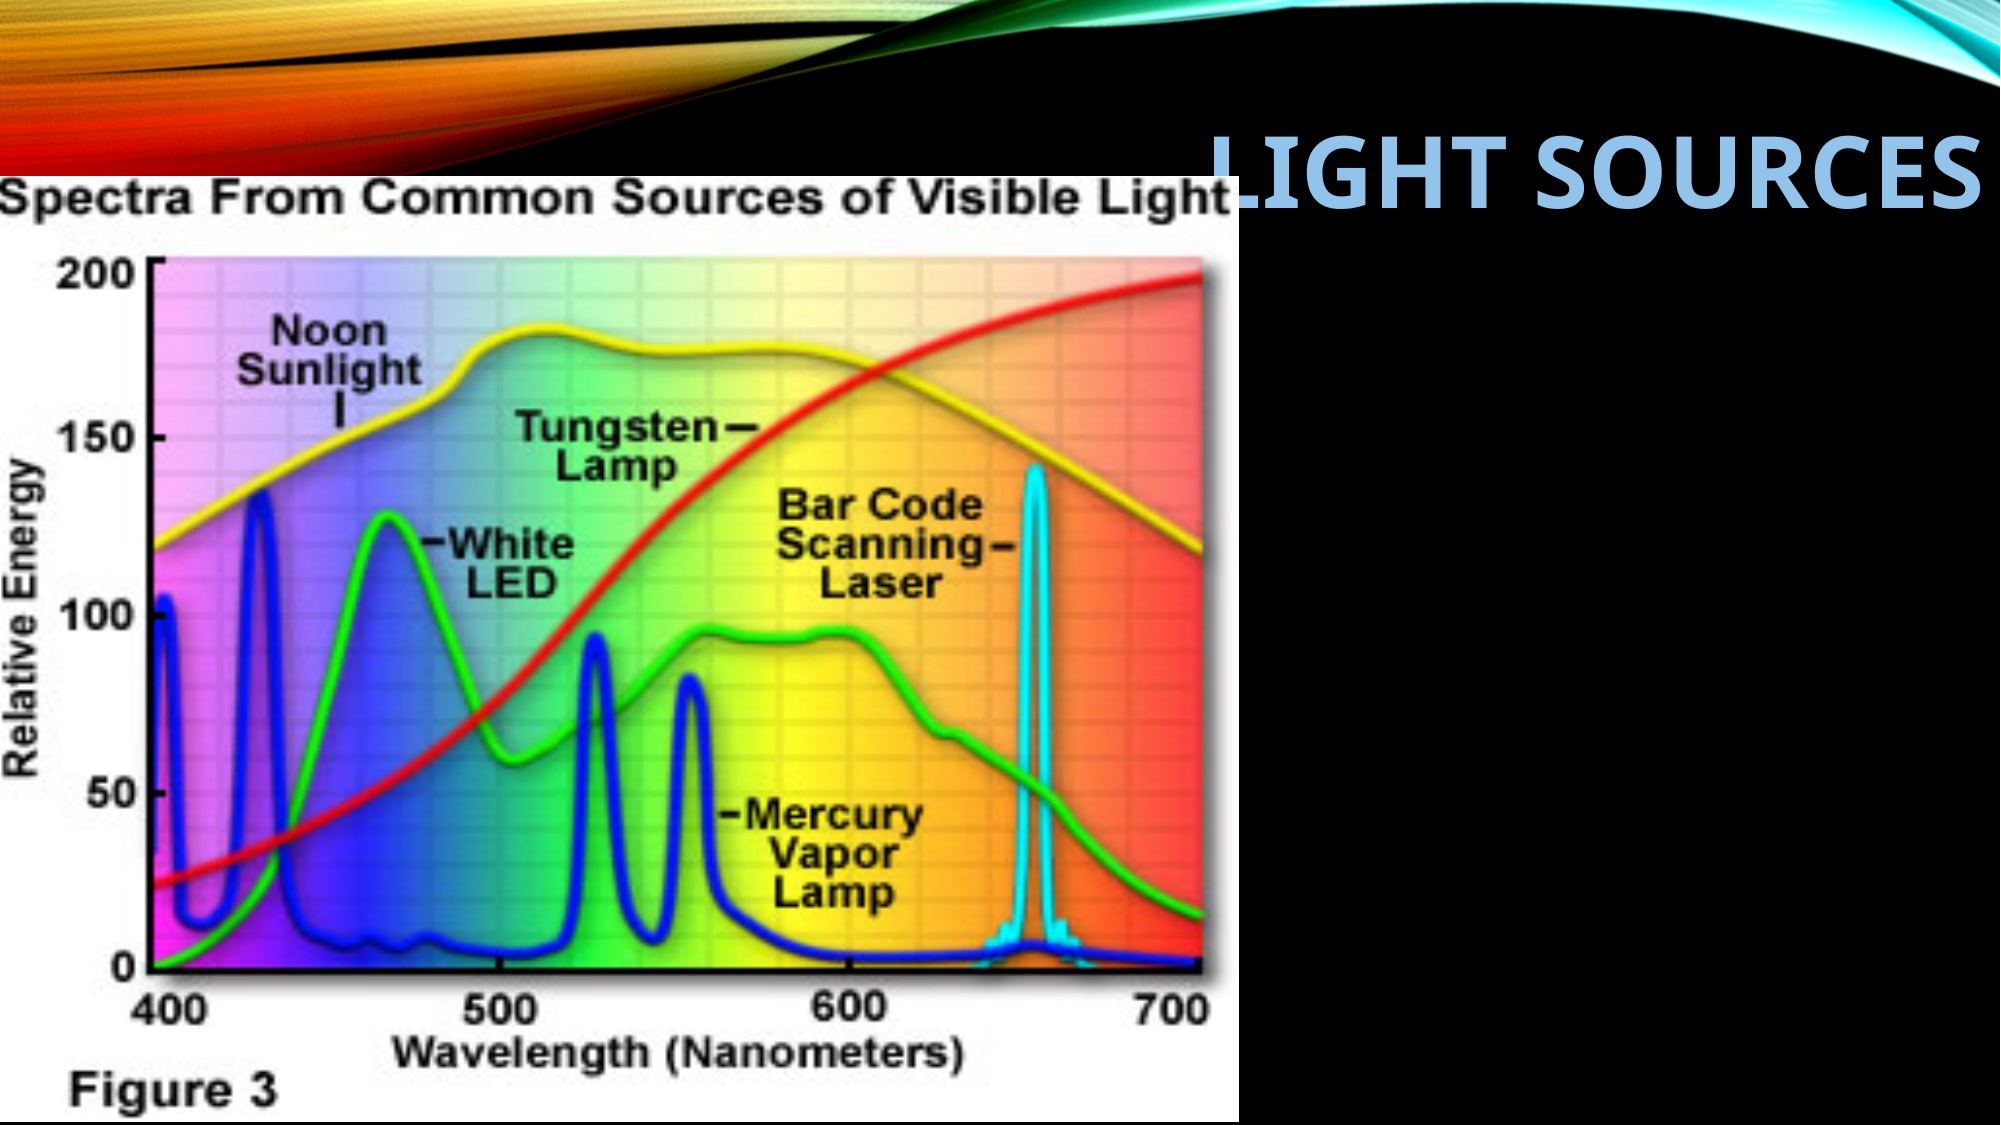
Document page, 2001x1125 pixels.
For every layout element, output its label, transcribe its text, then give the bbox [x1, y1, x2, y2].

picture [0, 0, 2000, 1123]
title Light Sources [650, 82, 2000, 271]
